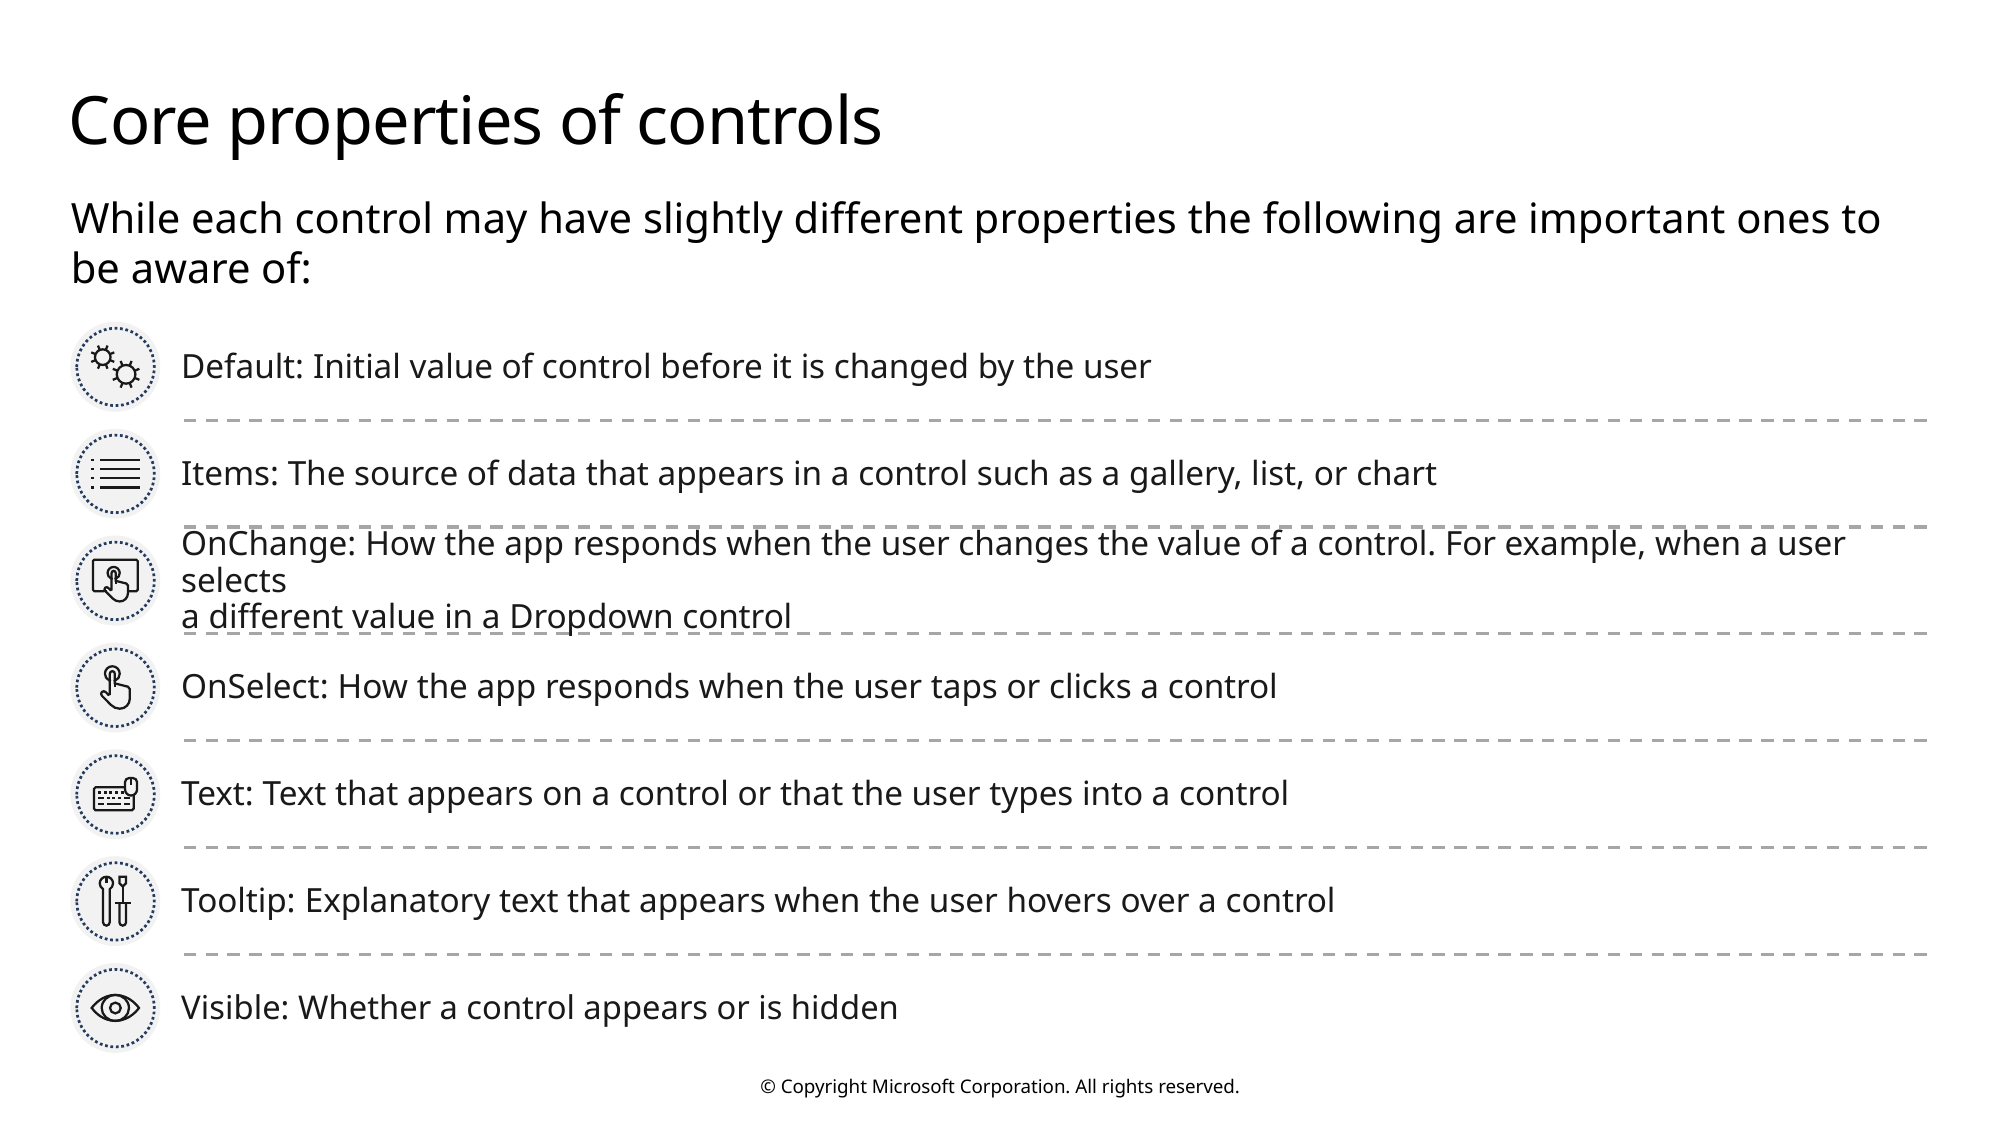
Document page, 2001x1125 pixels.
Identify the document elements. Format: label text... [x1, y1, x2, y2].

title Core properties of controls [68, 72, 1930, 184]
picture [69, 962, 161, 1053]
picture [69, 855, 161, 947]
picture [69, 748, 161, 840]
picture [69, 428, 161, 519]
list OnSelect: How the app responds when the user taps or clicks a control [181, 642, 1932, 733]
list Items: The source of data that appears in a control such as a gallery, list, or chart [181, 428, 1932, 519]
list While each control may have slightly different properties the following are important ones to be aware of: [70, 191, 1932, 243]
picture [69, 535, 161, 626]
list Visible: Whether a control appears or is hidden [181, 962, 1932, 1053]
list OnChange: How the app responds when the user changes the value of a control. For example, when a user selects a different value in a Dropdown control [181, 535, 1932, 626]
list Default: Initial value of control before it is changed by the user [181, 321, 1932, 412]
picture [69, 321, 161, 412]
list Text: Text that appears on a control or that the user types into a control [181, 749, 1932, 840]
list Tooltip: Explanatory text that appears when the user hovers over a control [181, 855, 1932, 946]
picture [69, 642, 161, 733]
